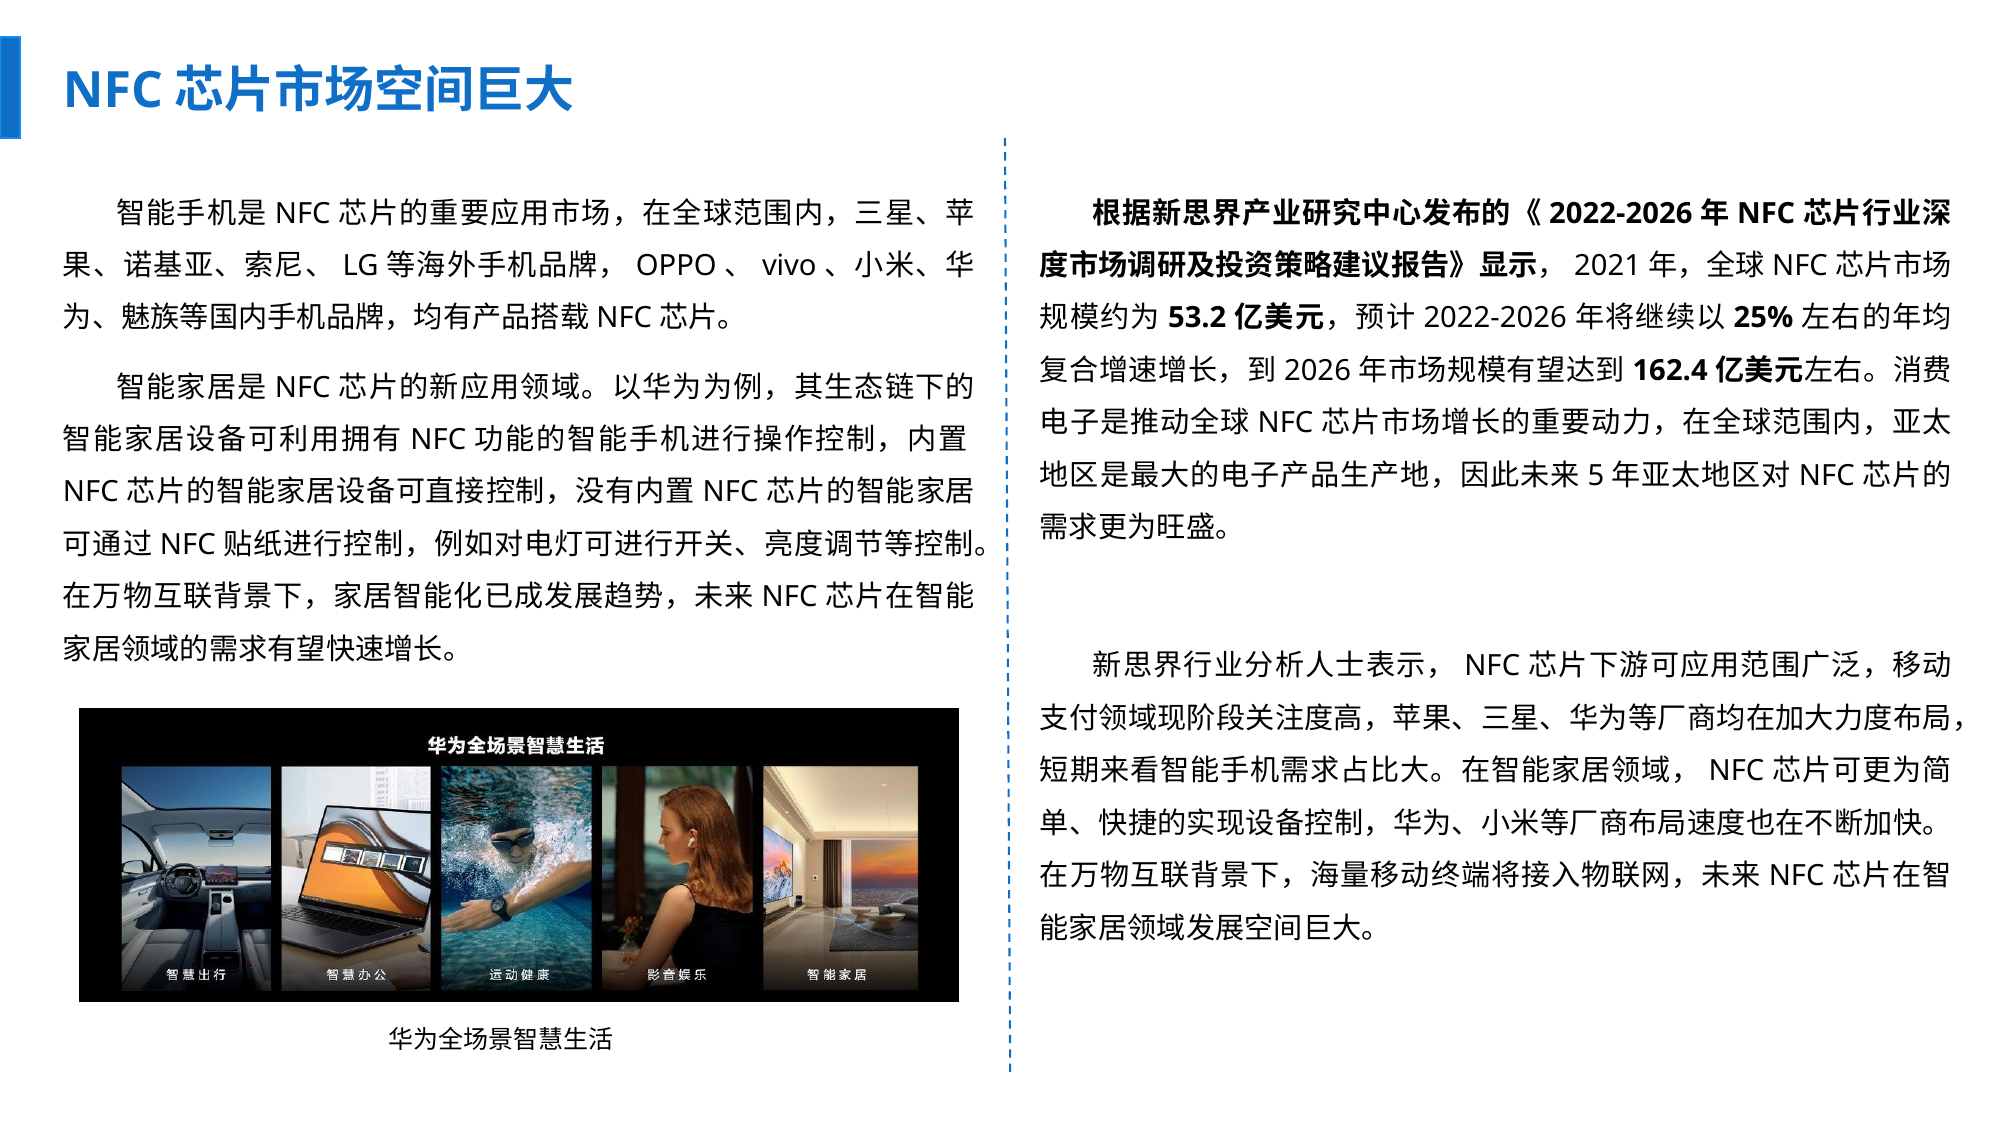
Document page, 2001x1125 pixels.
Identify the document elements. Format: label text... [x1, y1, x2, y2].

text_box NFC芯片市场空间巨大 [48, 49, 953, 125]
text_box 智能手机是NFC芯片的重要应用市场，在全球范围内，三星、苹果、诺基亚、索尼、LG等海外手机品牌，OPPO、vivo、小米、华为、魅族等国内手机品牌，均有产品搭载NFC芯片。 智能家居是NFC芯片的新应用领域。以华为为例，其生态链下的智能家居设备可利用拥有NFC功能的智能手机进行操作控制，内置NFC芯片的智能家居设备可直接控制，没有内置NFC芯片的智能家居可通过NFC贴纸进行控制，例如对电灯可进行开关、亮度调节等控制。在万物互联背景下，家居智能化已成发展趋势，未来NFC芯片在智能家居领域的需求有望快速增长。 [48, 169, 990, 689]
picture [79, 708, 959, 1002]
text_box 根据新思界产业研究中心发布的《2022-2026年NFC芯片行业深度市场调研及投资策略建议报告》显示，2021年，全球NFC芯片市场规模约为53.2亿美元，预计2022-2026年将继续以25%左右的年均复合增速增长，到2026年市场规模有望达到162.4亿美元左右。消费电子是推动全球NFC芯片市场增长的重要动力，在全球范围内，亚太地区是最大的电子产品生产地，因此未来5年亚太地区对NFC芯片的需求更为旺盛。 新思界行业分析人士表示，NFC芯片下游可应用范围广泛，移动支付领域现阶段关注度高，苹果、三星、华为等厂商均在加大力度布局，短期来看智能手机需求占比大。在智能家居领域，NFC芯片可更为简单、快捷的实现设备控制，华为、小米等厂商布局速度也在不断加快。在万物互联背景下，海量移动终端将接入物联网，未来NFC芯片在智能家居领域发展空间巨大。 [1025, 169, 1967, 956]
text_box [1004, 137, 1011, 1076]
text_box 华为全场景智慧生活 [265, 1003, 738, 1059]
text_box [0, 36, 21, 139]
